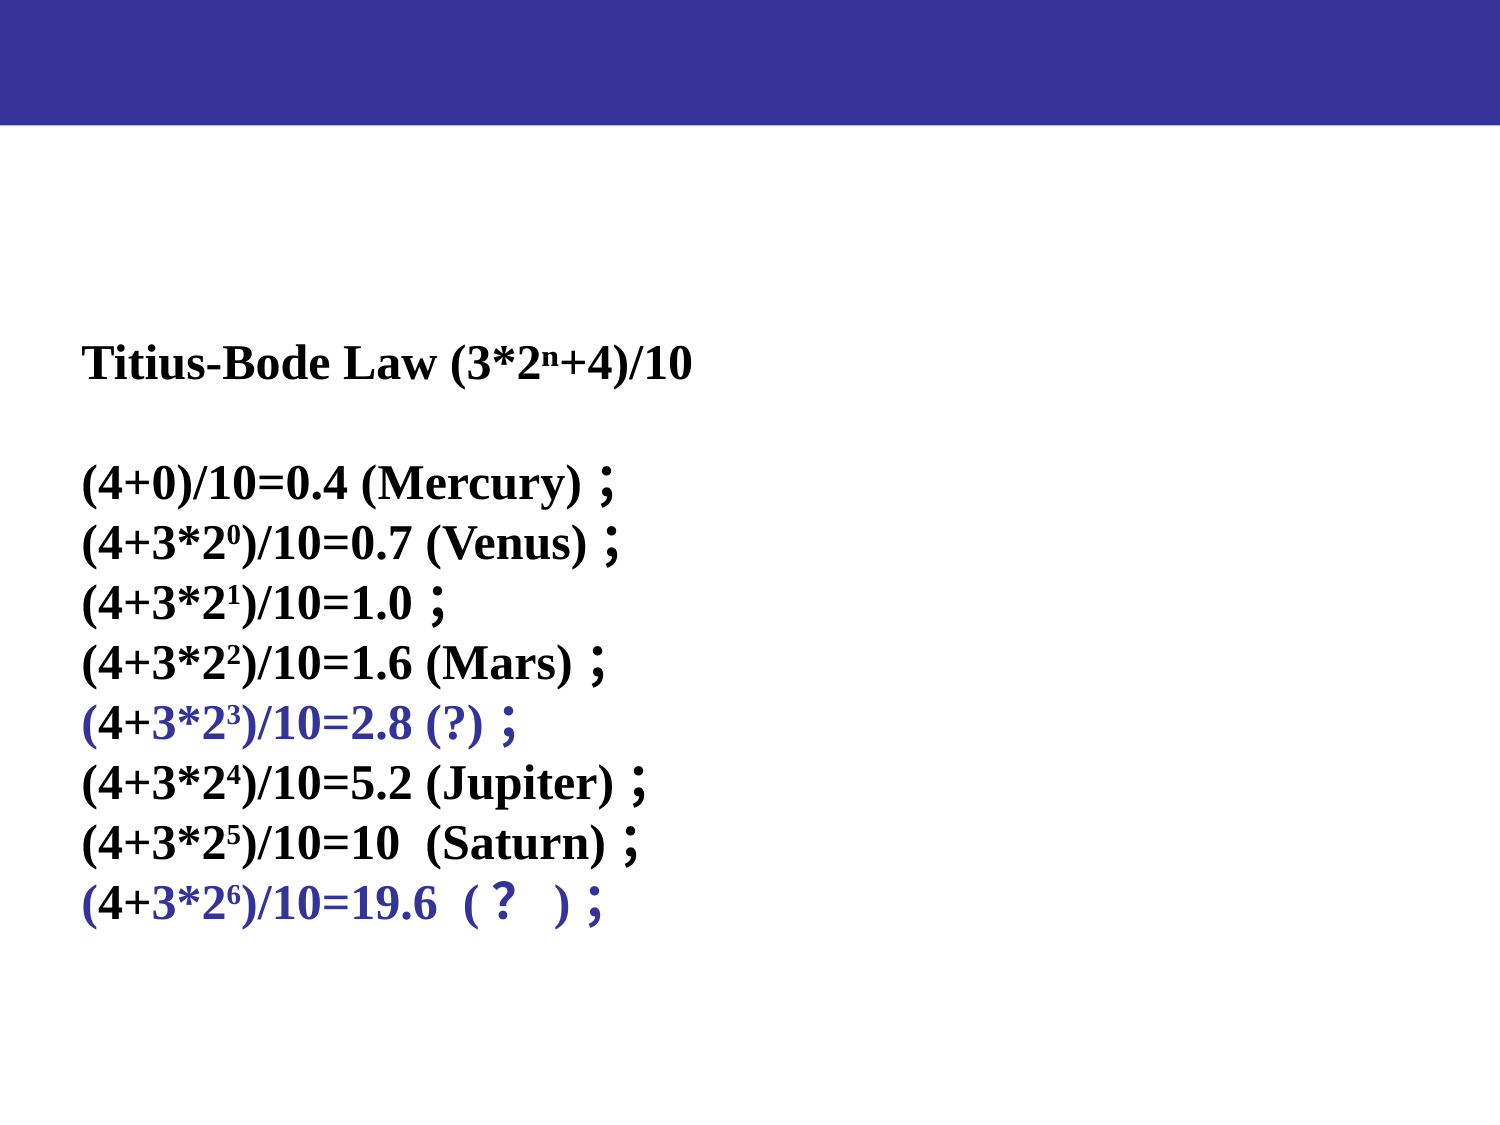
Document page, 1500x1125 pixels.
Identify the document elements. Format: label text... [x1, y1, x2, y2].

text_box Titius-Bode Law (3*2ⁿ+4)/10 (4+0)/10=0.4 (Mercury)； (4+3*20)/10=0.7 (Venus)； (4+3*21)/10=1.0； (4+3*22)/10=1.6 (Mars)； (4+3*23)/10=2.8 (?)； (4+3*24)/10=5.2 (Jupiter)； (4+3*25)/10=10 (Saturn)； (4+3*26)/10=19.6 (？)； [66, 262, 769, 997]
